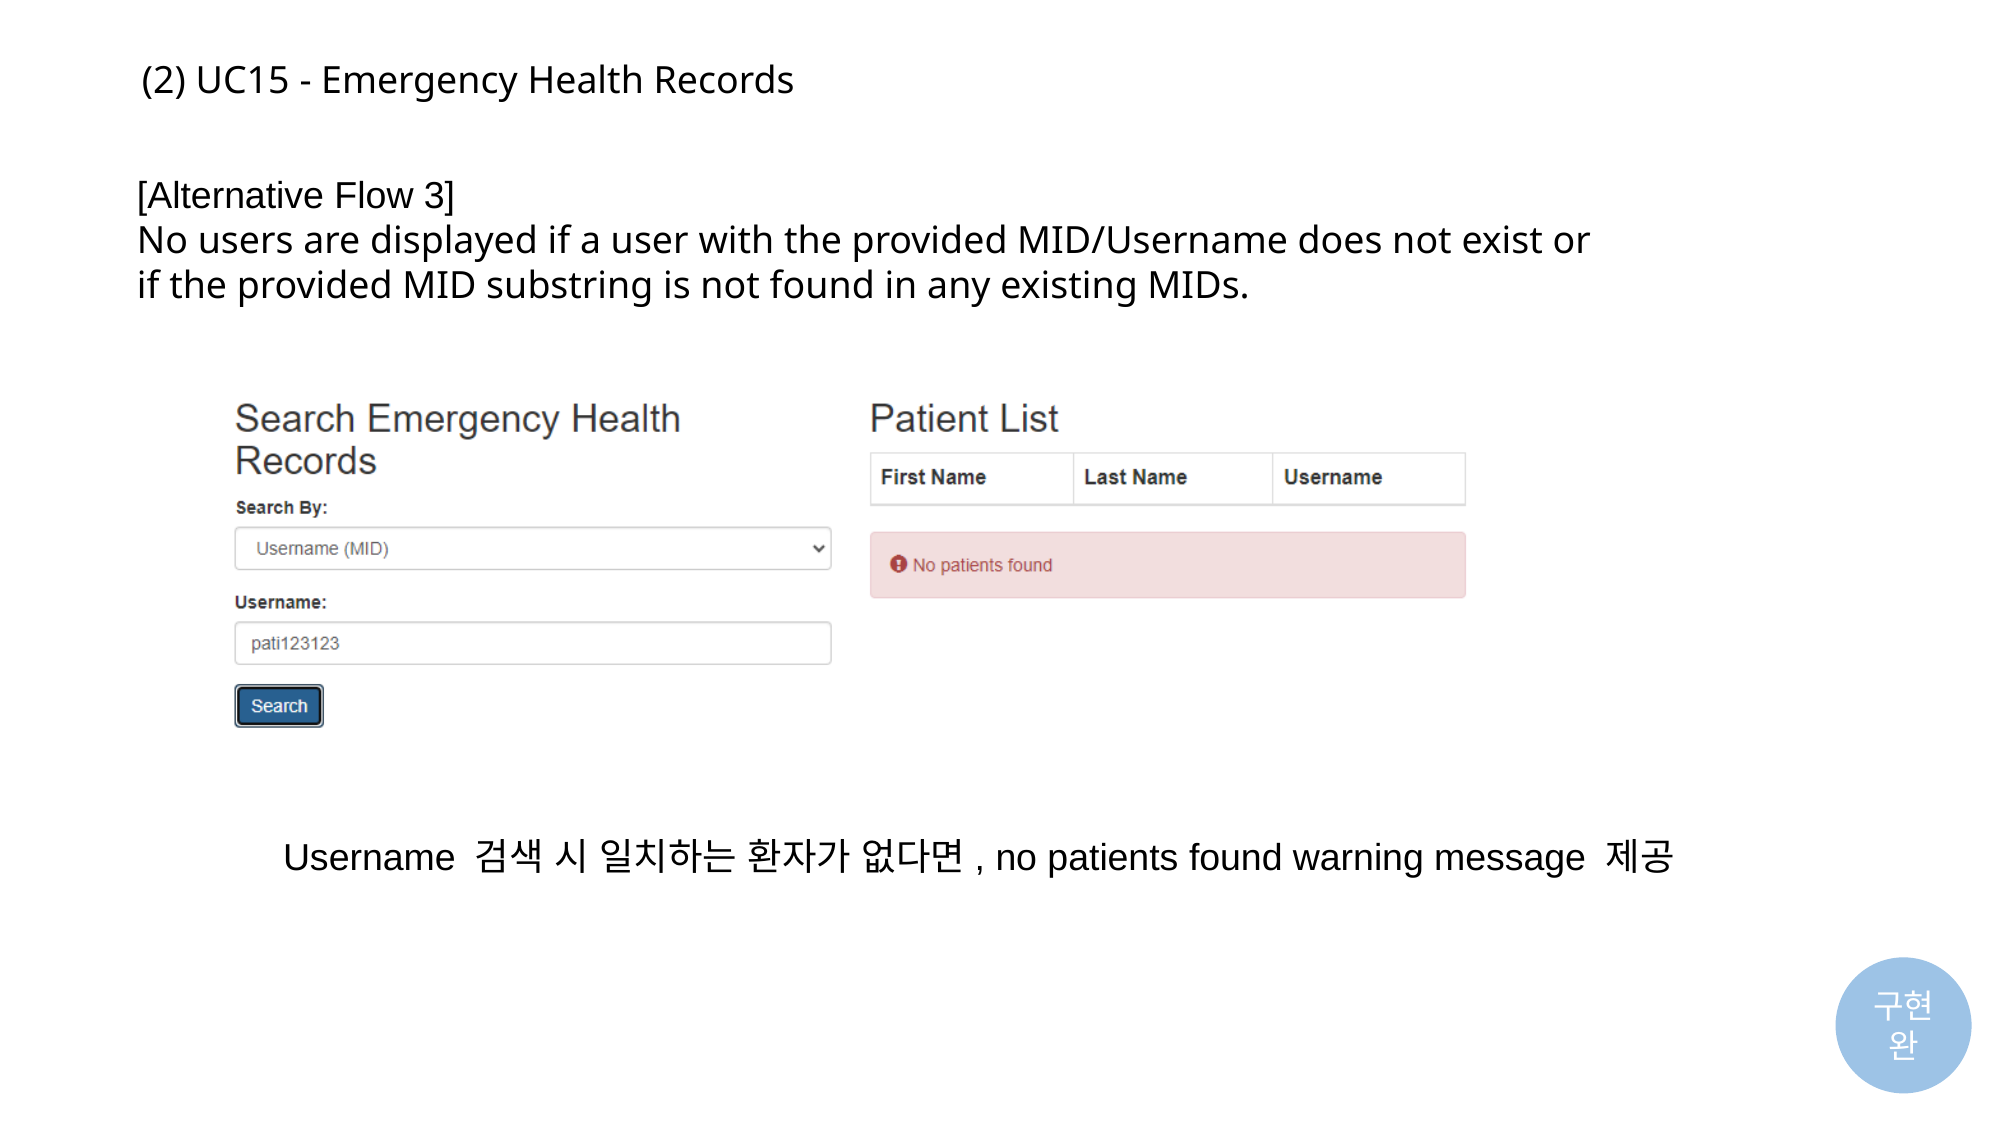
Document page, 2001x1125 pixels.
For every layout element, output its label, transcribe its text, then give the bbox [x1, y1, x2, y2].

text_box 구현 완 [1834, 956, 1973, 1095]
picture [212, 382, 1484, 747]
text_box [Alternative Flow 3] No users are displayed if a user with the provided MID/Username does not exist or if the provided MID substring is not found in any existing MIDs. [122, 163, 1607, 313]
text_box (2) UC15 - Emergency Health Records [127, 48, 863, 109]
text_box Username 검색 시 일치하는 환자가 없다면, no patients found warning message 제공 [268, 826, 1690, 886]
